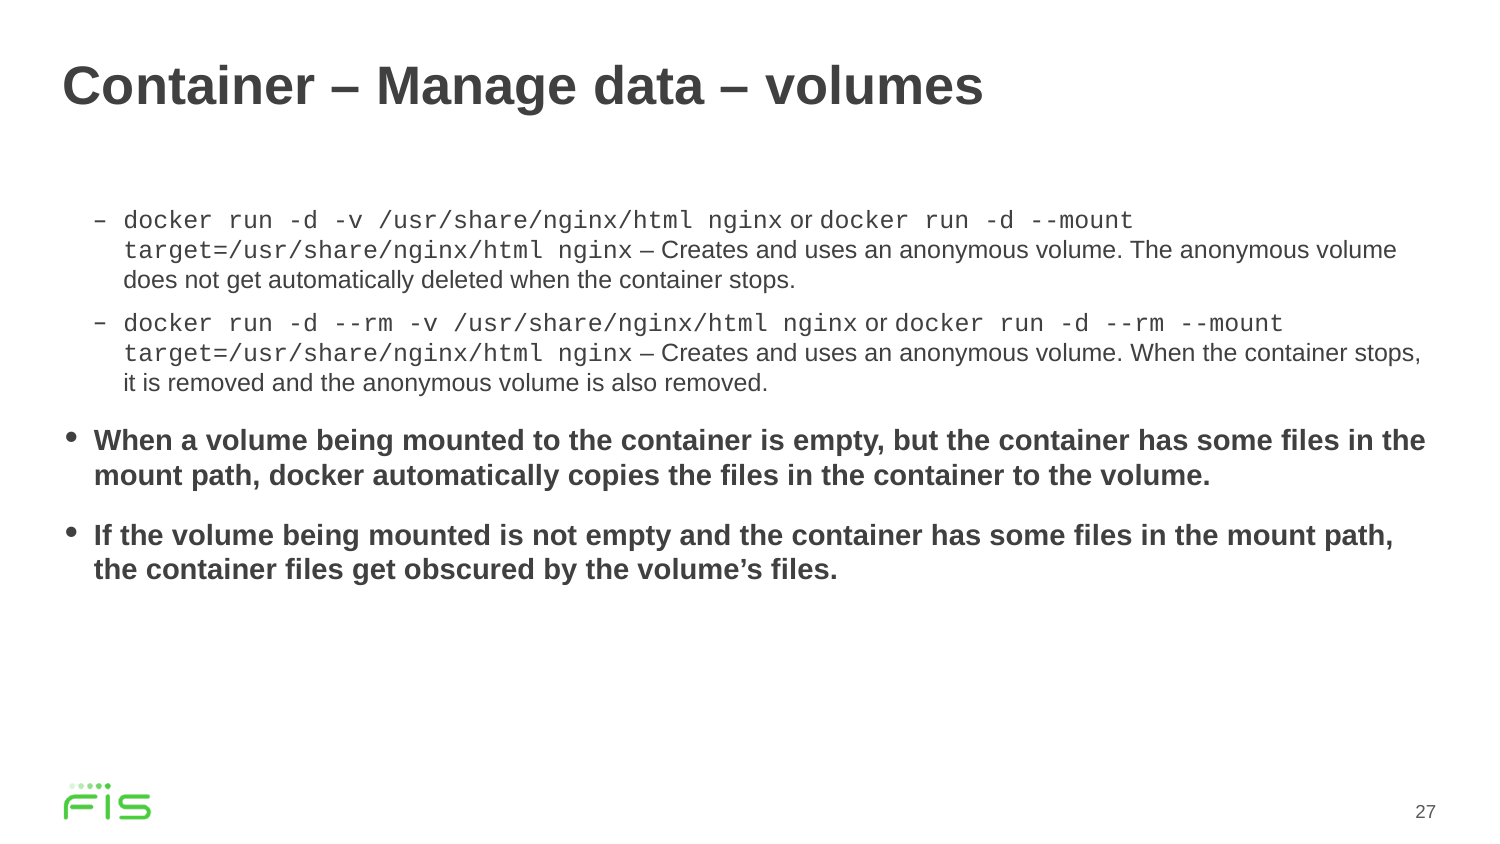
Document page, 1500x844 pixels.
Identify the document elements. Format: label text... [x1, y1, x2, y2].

list docker run -d -v /usr/share/nginx/html nginx or docker run -d --mount target=/usr/share/nginx/html nginx – Creates and uses an anonymous volume. The anonymous volume does not get automatically deleted when the container stops. docker run -d --rm -v /usr/share/nginx/html nginx or docker run -d --rm --mount target=/usr/share/nginx/html nginx – Creates and uses an anonymous volume. When the container stops, it is removed and the anonymous volume is also removed. When a volume being mounted to the container is empty, but the container has some files in the mount path, docker automatically copies the files in the container to the volume. If the volume being mounted is not empty and the container has some files in the mount path, the container files get obscured by the volume’s files. [64, 203, 1435, 759]
picture [58, 780, 154, 823]
slide_number 27 [1359, 799, 1437, 822]
title Container – Manage data – volumes [62, 62, 1435, 192]
